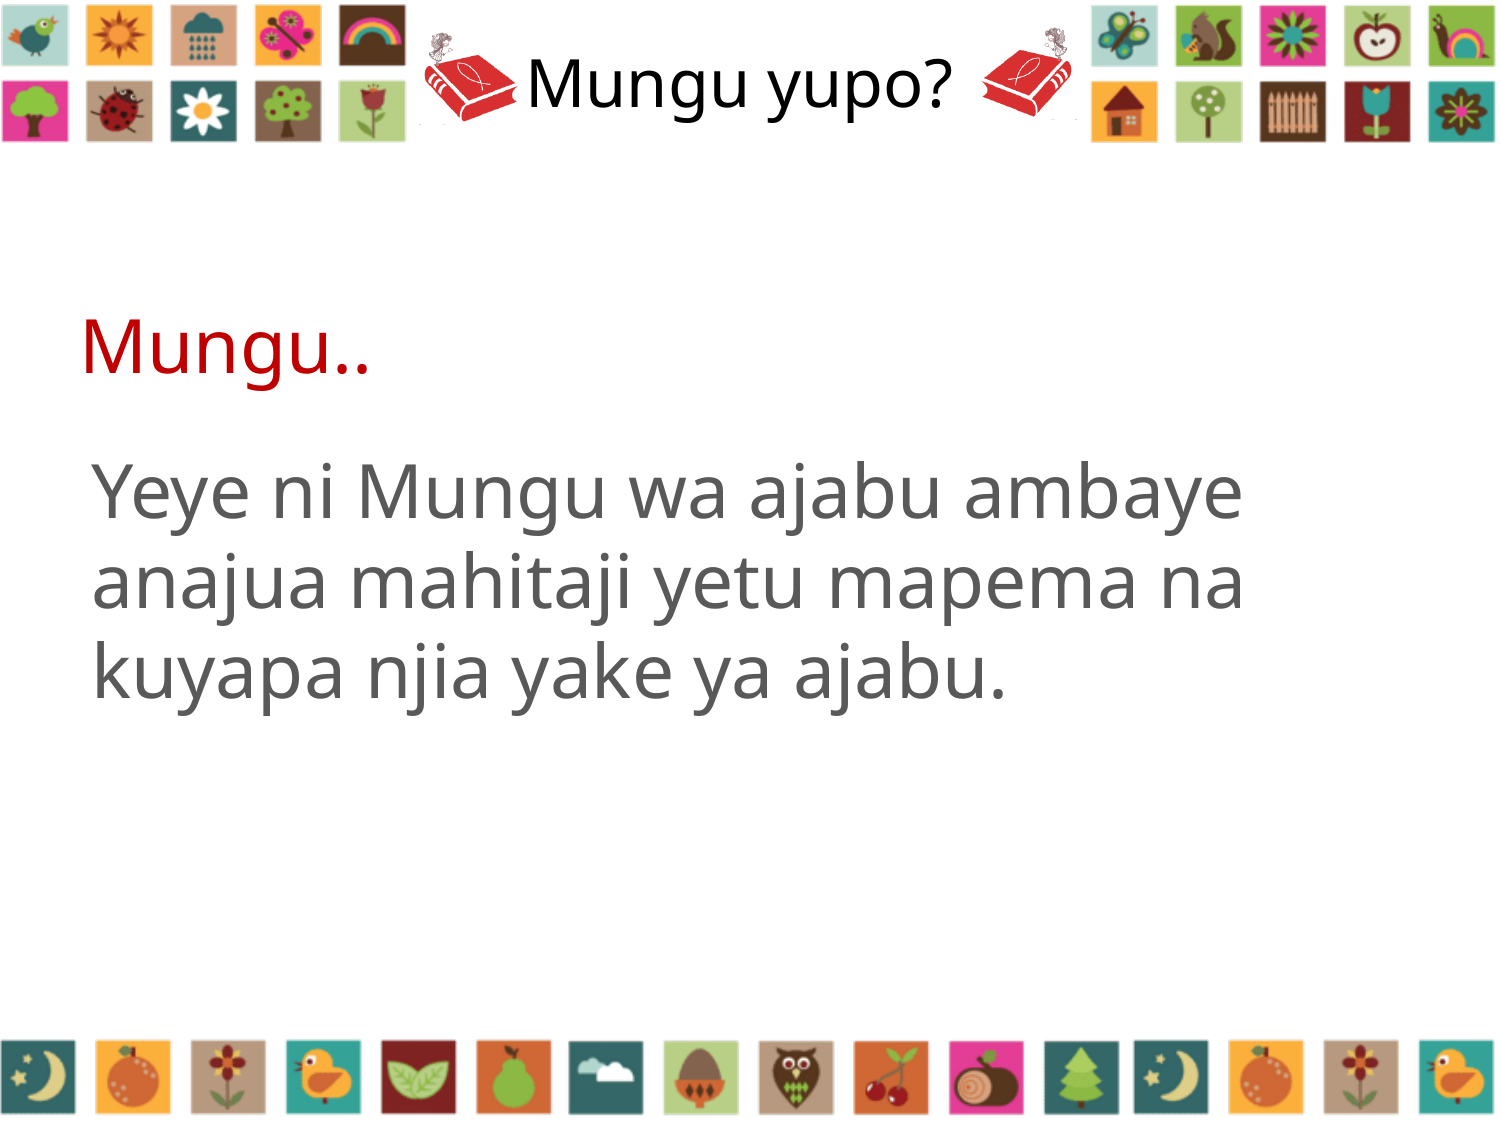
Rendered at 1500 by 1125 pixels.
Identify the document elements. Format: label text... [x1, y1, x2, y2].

picture [950, 3, 1500, 150]
text_box Yeye ni Mungu wa ajabu ambaye anajua mahitaji yetu mapema na kuyapa njia yake ya ajabu. [76, 436, 1424, 812]
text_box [0, 1028, 1500, 1118]
text_box Mungu.. [64, 290, 1412, 396]
picture [0, 3, 550, 150]
text_box Mungu yupo? [552, 33, 1077, 129]
